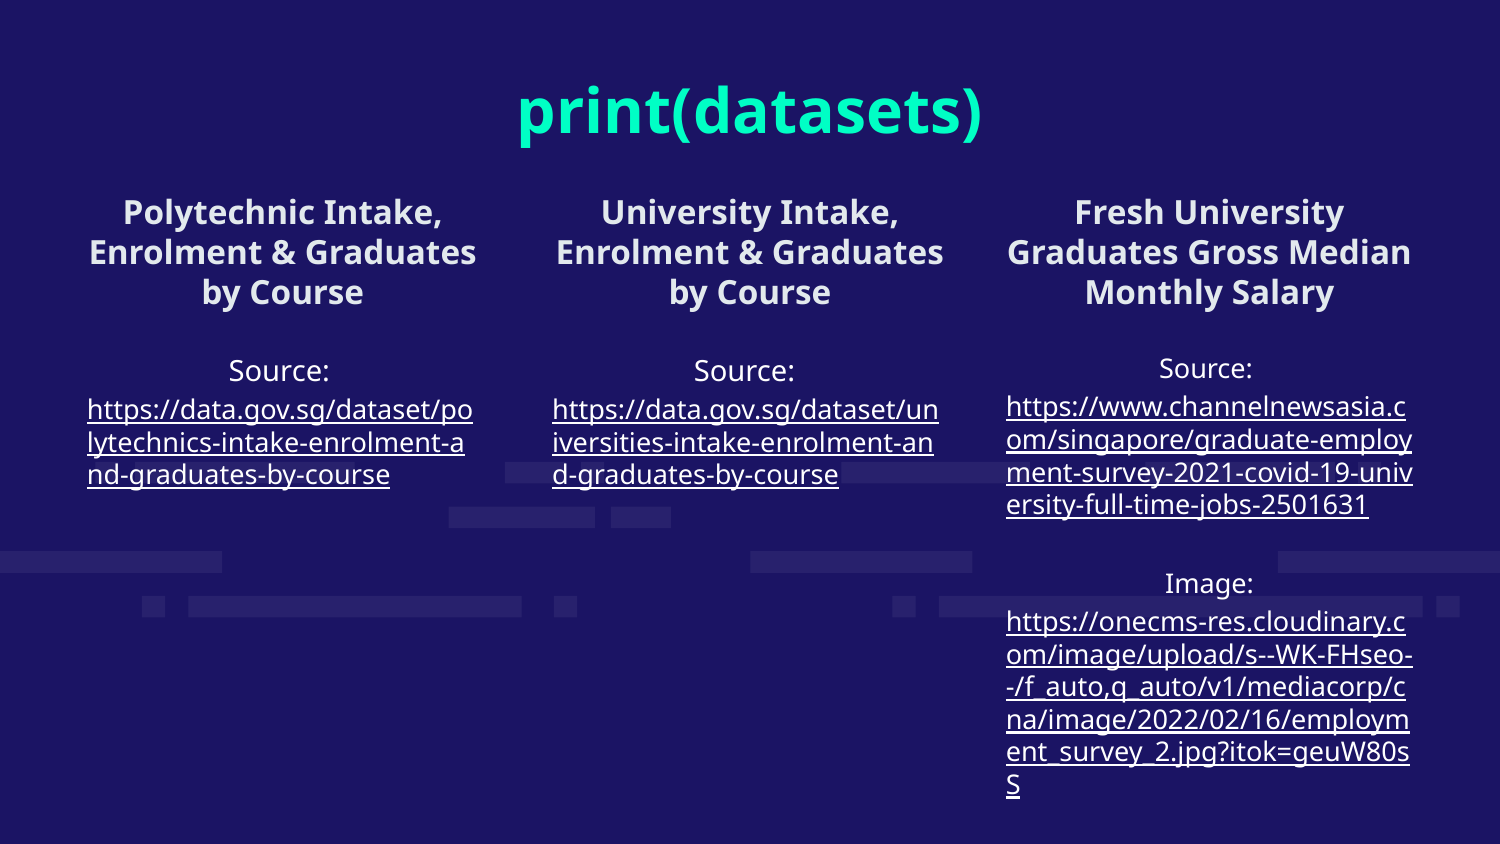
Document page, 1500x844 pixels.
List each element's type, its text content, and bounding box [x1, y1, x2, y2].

title print(datasets) [209, 56, 1291, 166]
title University Intake, Enrolment & Graduates by Course [538, 221, 962, 312]
subtitle Source: https://www.channelnewsasia.com/singapore/graduate-employment-survey-2021-covid-19-university-full-time-jobs-2501631 Image: https://onecms-res.cloudinary.com/image/upload/s--WK-FHseo--/f_auto,q_auto/v1/mediacorp/cna/image/2022/02/16/employment_survey_2.jpg?itok=geuW80sS [990, 346, 1429, 819]
title Polytechnic Intake, Enrolment & Graduates by Course [59, 221, 507, 312]
subtitle Source: https://data.gov.sg/dataset/polytechnics-intake-enrolment-and-graduates-by-course [71, 346, 495, 808]
subtitle Source: https://data.gov.sg/dataset/universities-intake-enrolment-and-graduates-by-course [537, 346, 960, 808]
title Fresh University Graduates Gross Median Monthly Salary [990, 221, 1429, 312]
